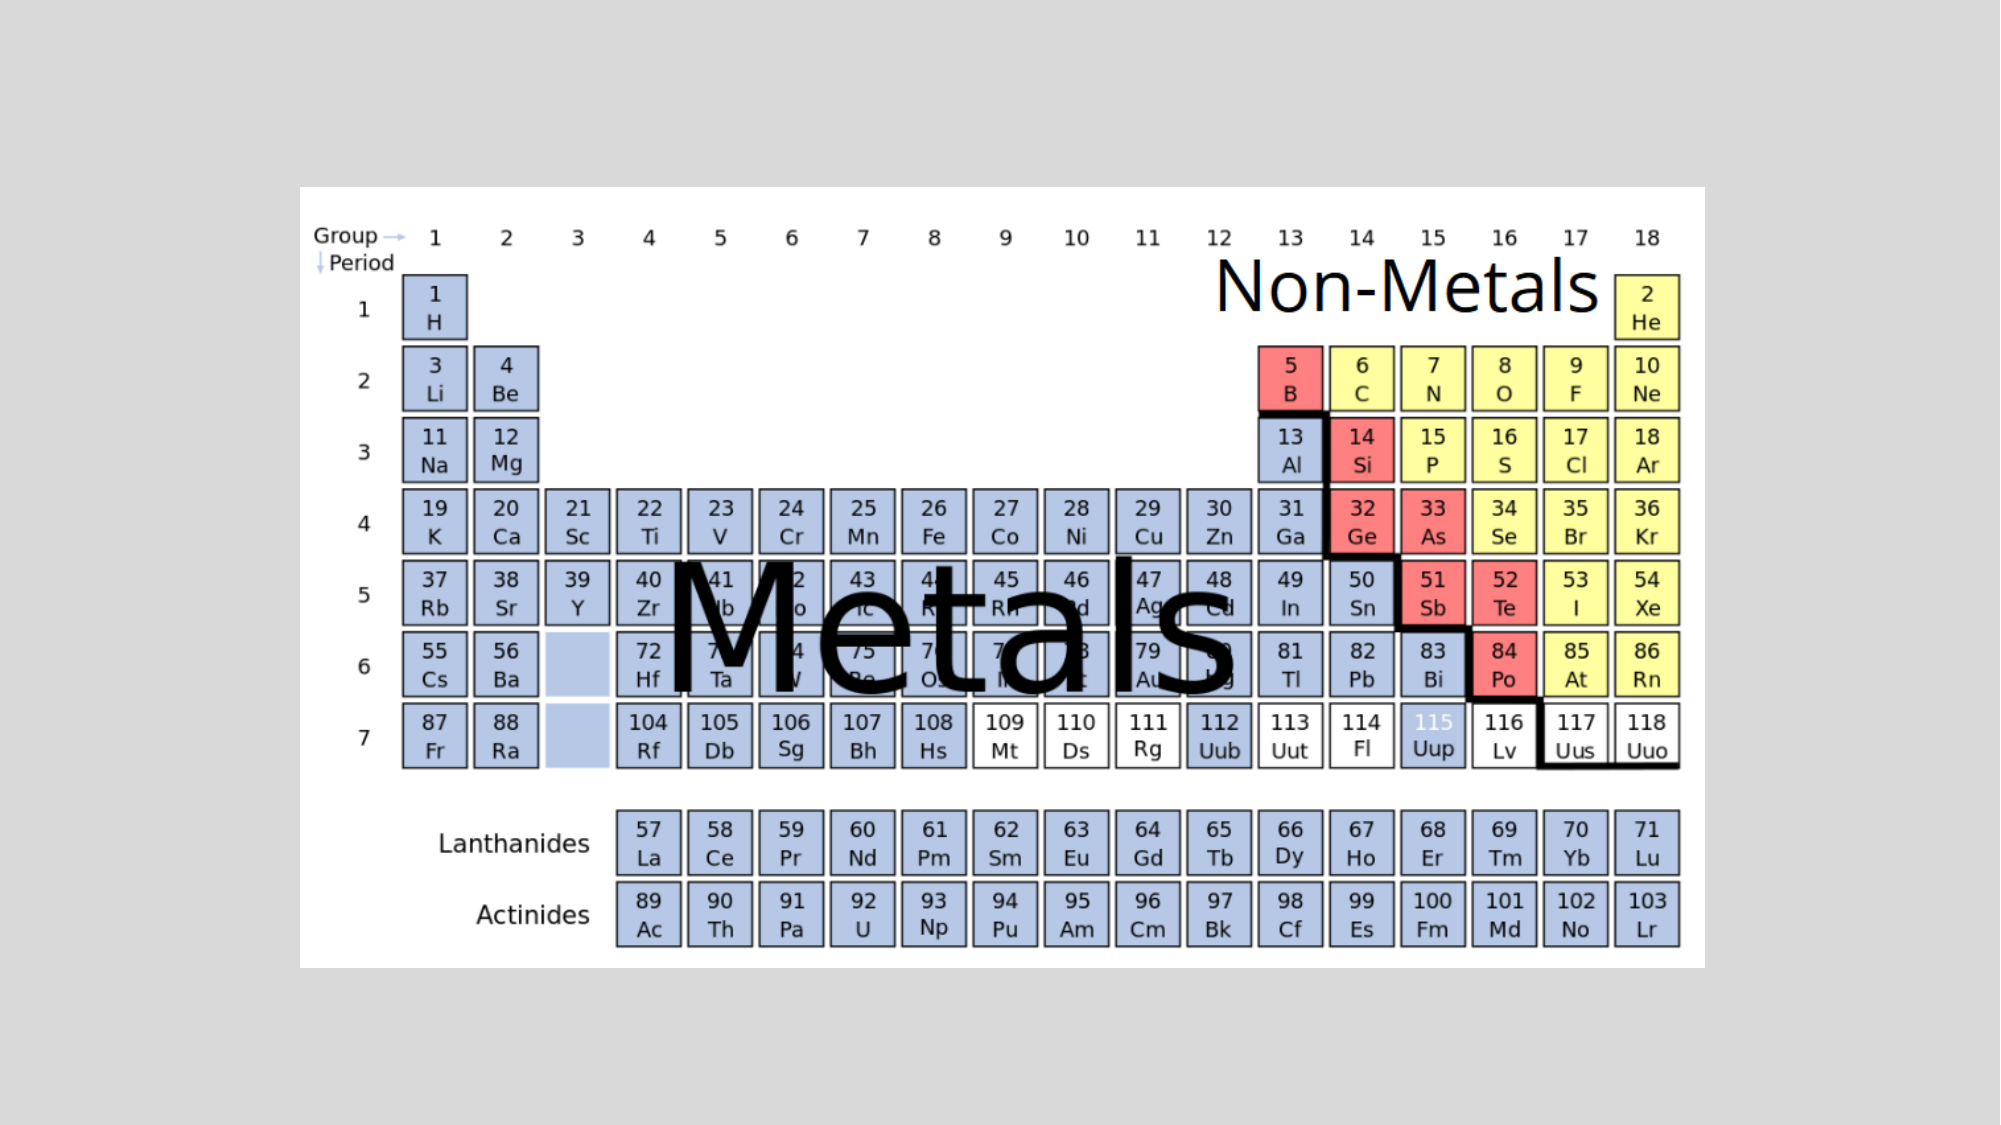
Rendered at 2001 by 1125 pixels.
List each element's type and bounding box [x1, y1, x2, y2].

picture [299, 187, 1705, 968]
